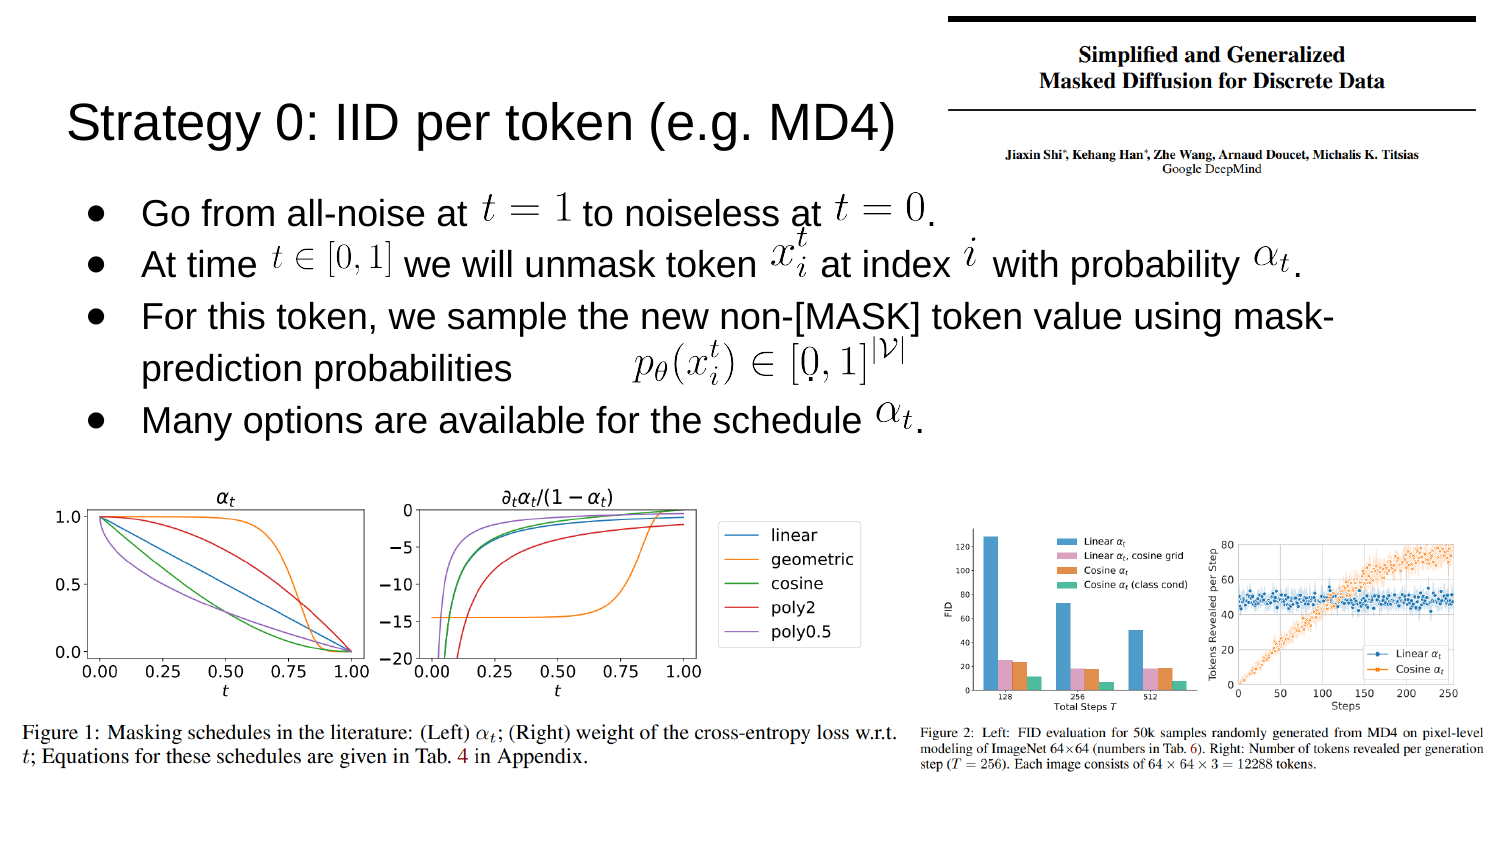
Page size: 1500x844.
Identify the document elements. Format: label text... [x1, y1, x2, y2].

picture [632, 336, 903, 386]
picture [1253, 246, 1289, 272]
picture [942, 7, 1487, 182]
picture [876, 402, 912, 429]
picture [272, 241, 390, 277]
title Strategy 0: IID per token (e.g. MD4) [51, 72, 919, 166]
picture [964, 237, 976, 267]
picture [18, 477, 904, 776]
picture [771, 227, 807, 277]
picture [917, 513, 1490, 776]
picture [835, 191, 924, 222]
list Go from all-noise at to noiseless at . At time we will unmask token at index with probability . For this token, we sample the new non-[MASK] token value using mask-prediction probabilities . Many options are available for the schedule . [51, 166, 1449, 728]
picture [481, 191, 571, 222]
